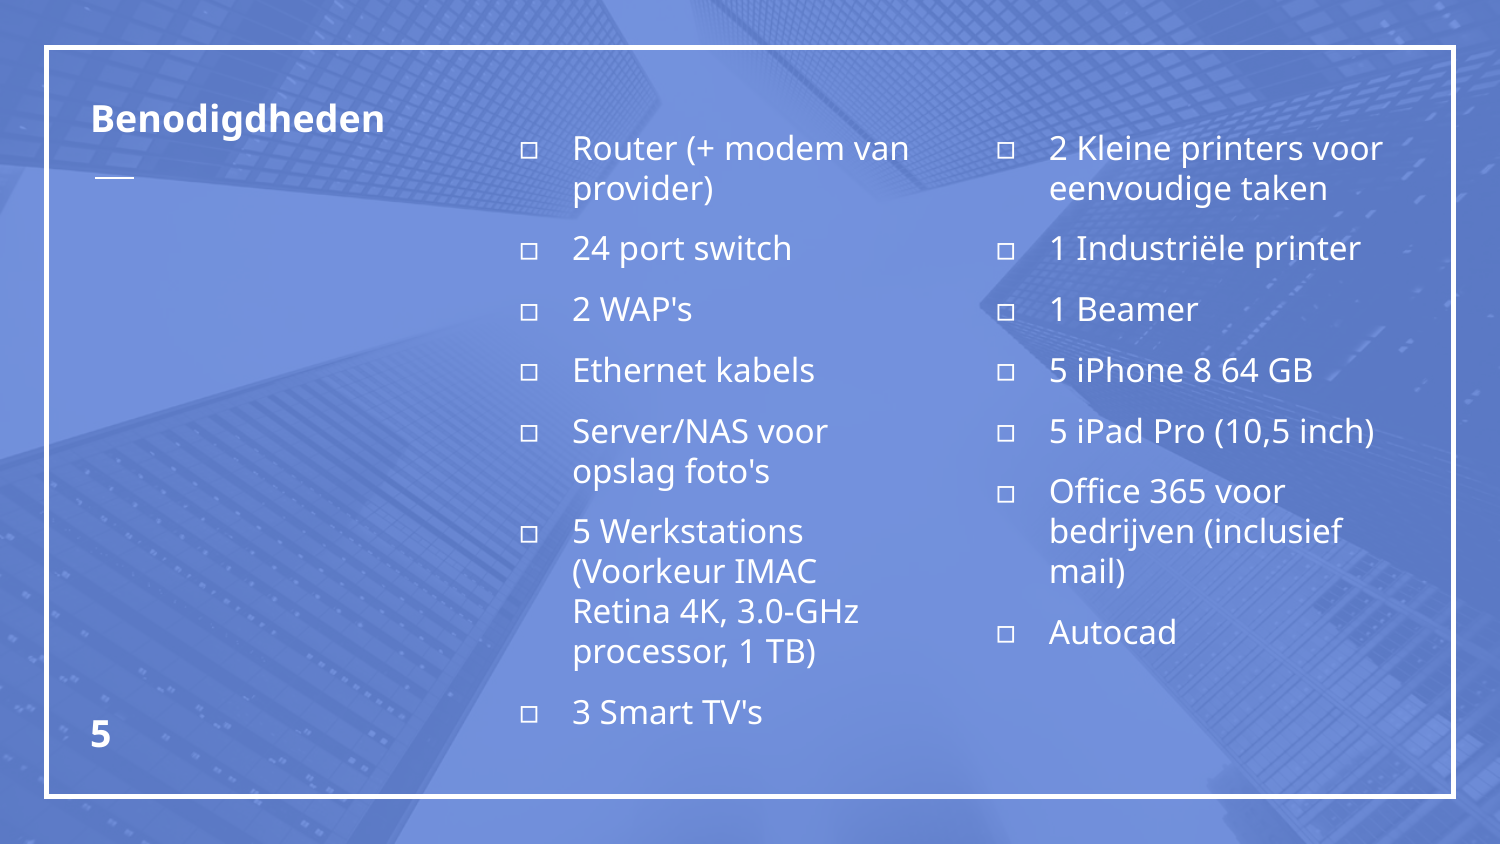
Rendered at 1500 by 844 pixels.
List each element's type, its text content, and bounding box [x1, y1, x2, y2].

title Benodigdheden [75, 80, 429, 215]
list Router (+ modem van provider) 24 port switch 2 WAP's Ethernet kabels Server/NAS voor opslag foto's 5 Werkstations (Voorkeur IMAC Retina 4K, 3.0-GHz processor, 1 TB) 3 Smart TV's [482, 111, 932, 732]
list 2 Kleine printers voor eenvoudige taken 1 Industriële printer 1 Beamer 5 iPhone 8 64 GB 5 iPad Pro (10,5 inch) Office 365 voor bedrijven (inclusief mail) Autocad [958, 111, 1409, 732]
slide_number 5 [75, 687, 165, 777]
